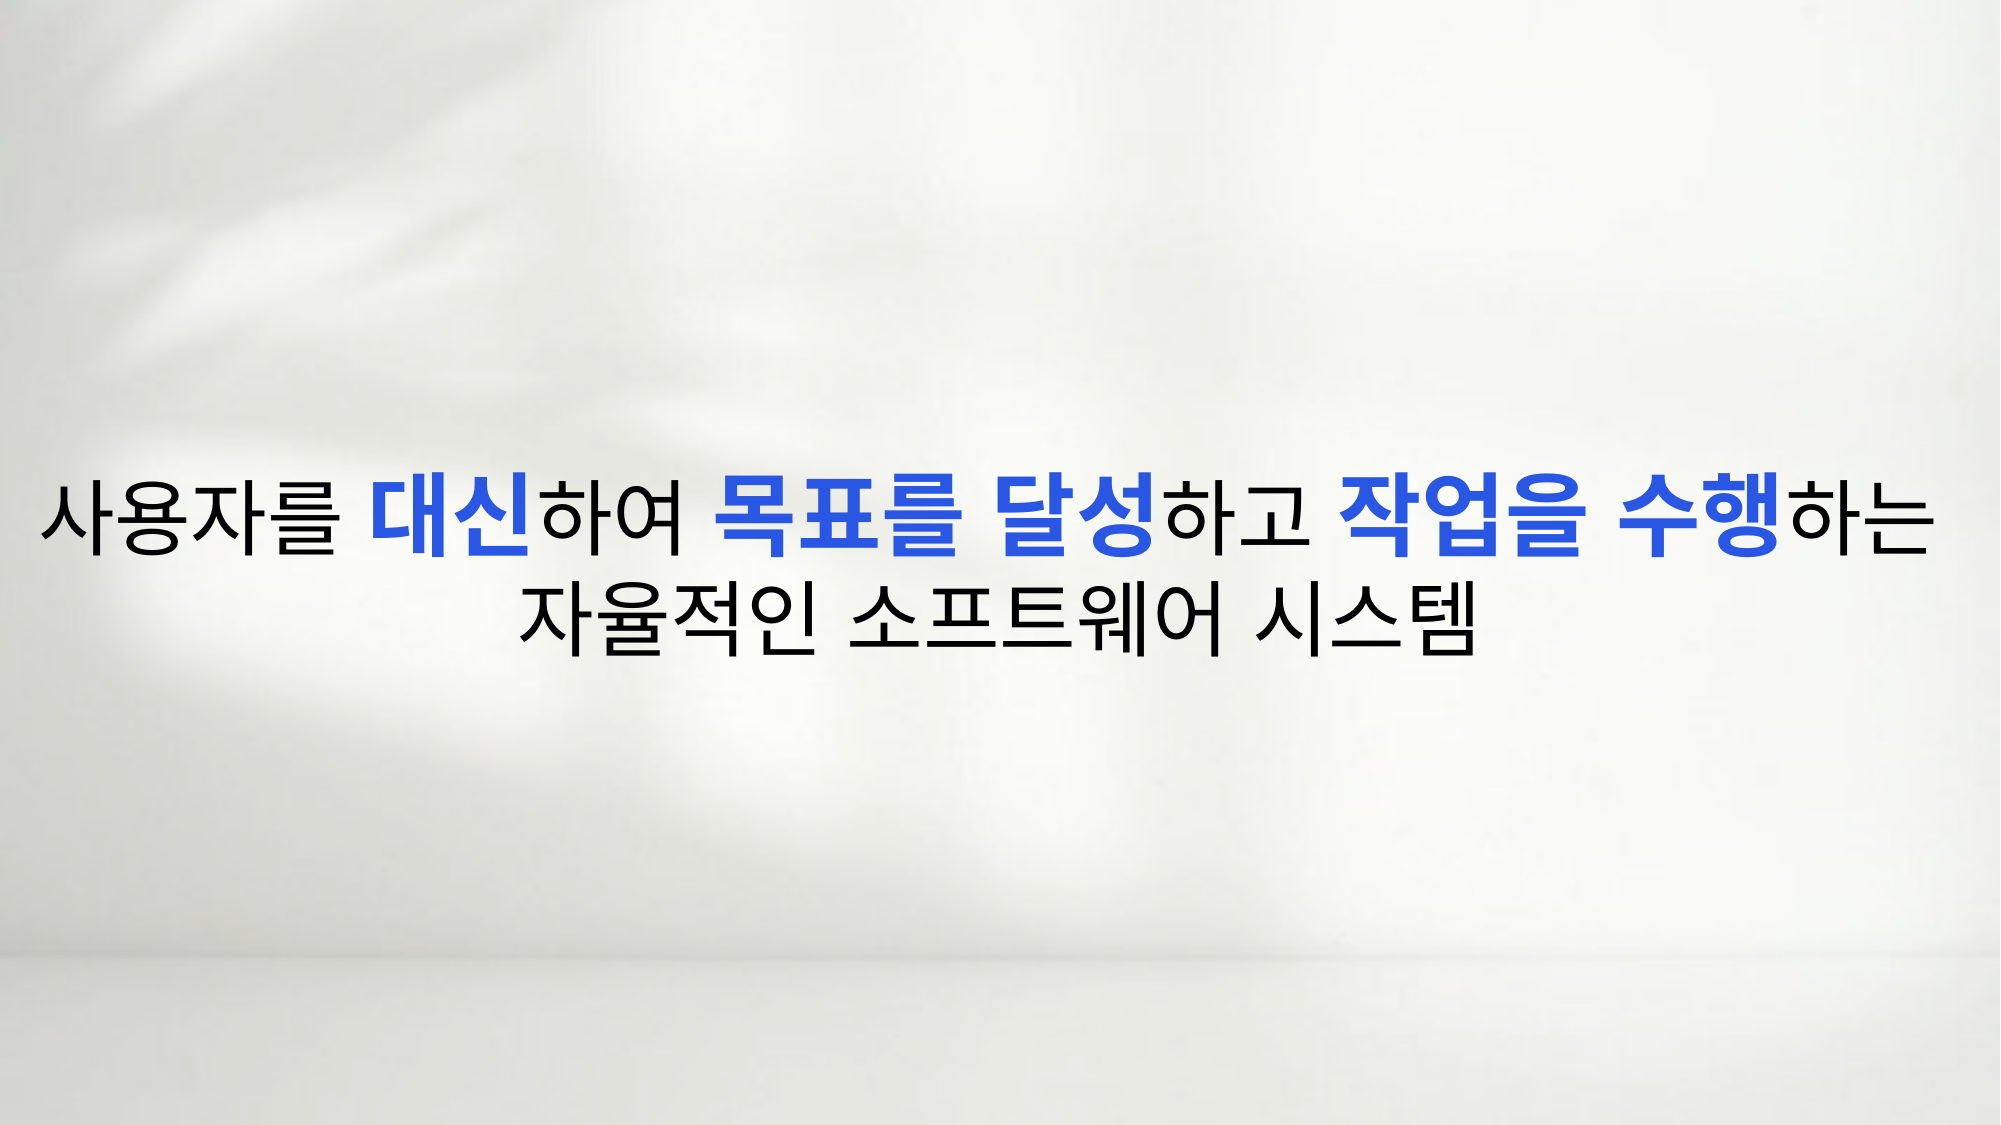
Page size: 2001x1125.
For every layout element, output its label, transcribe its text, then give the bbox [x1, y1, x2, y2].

text_box 사용자를 대신하여 목표를 달성하고 작업을 수행하는 자율적인 소프트웨어 시스템 [23, 450, 1977, 675]
